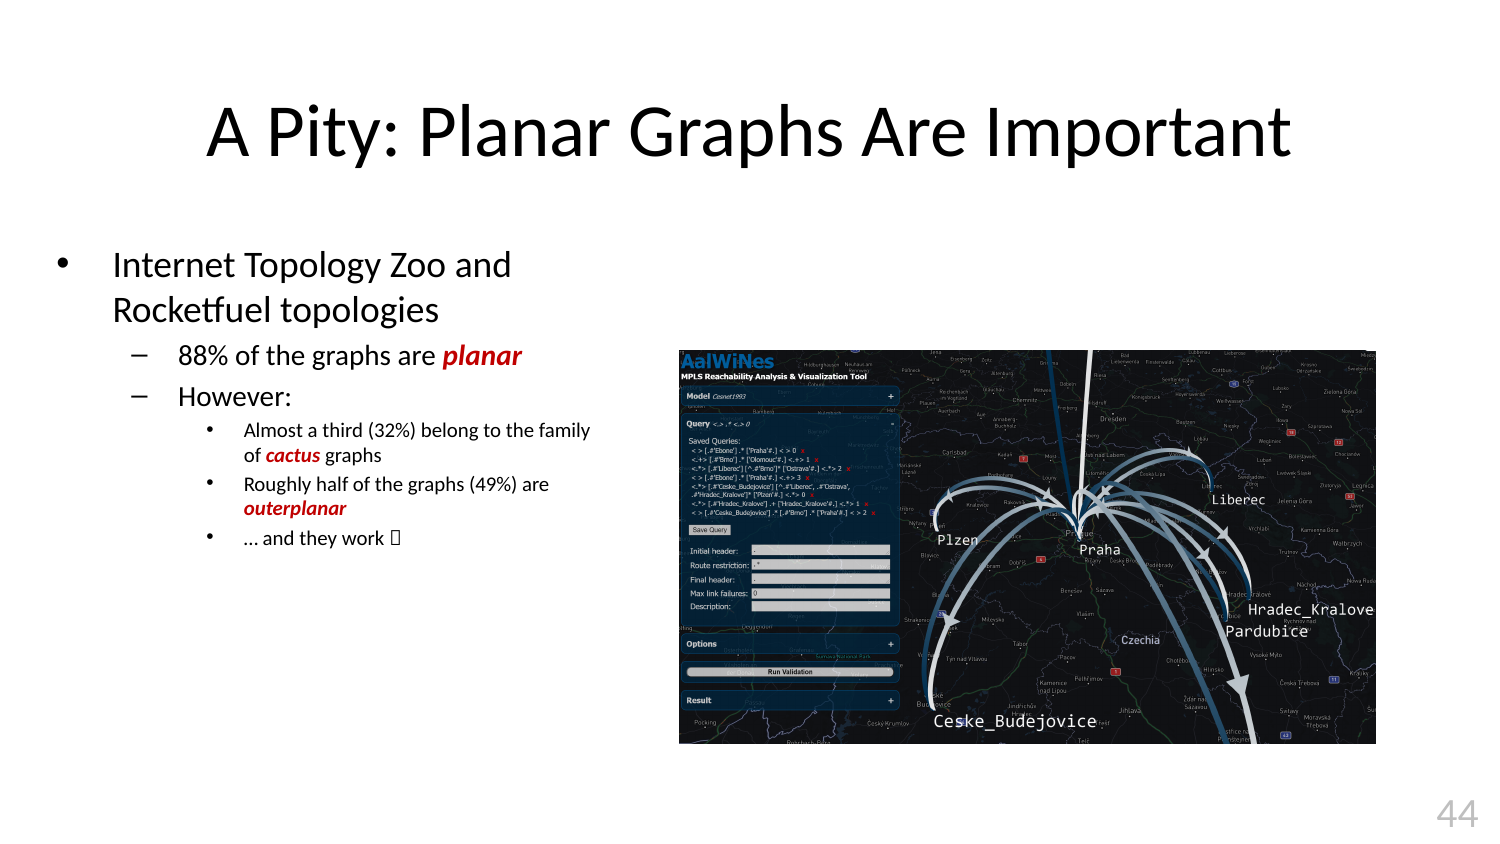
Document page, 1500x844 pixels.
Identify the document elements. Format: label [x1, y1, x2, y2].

picture [678, 350, 1377, 744]
text_box [1421, 778, 1494, 843]
title [0, 55, 1500, 197]
list [41, 232, 609, 844]
